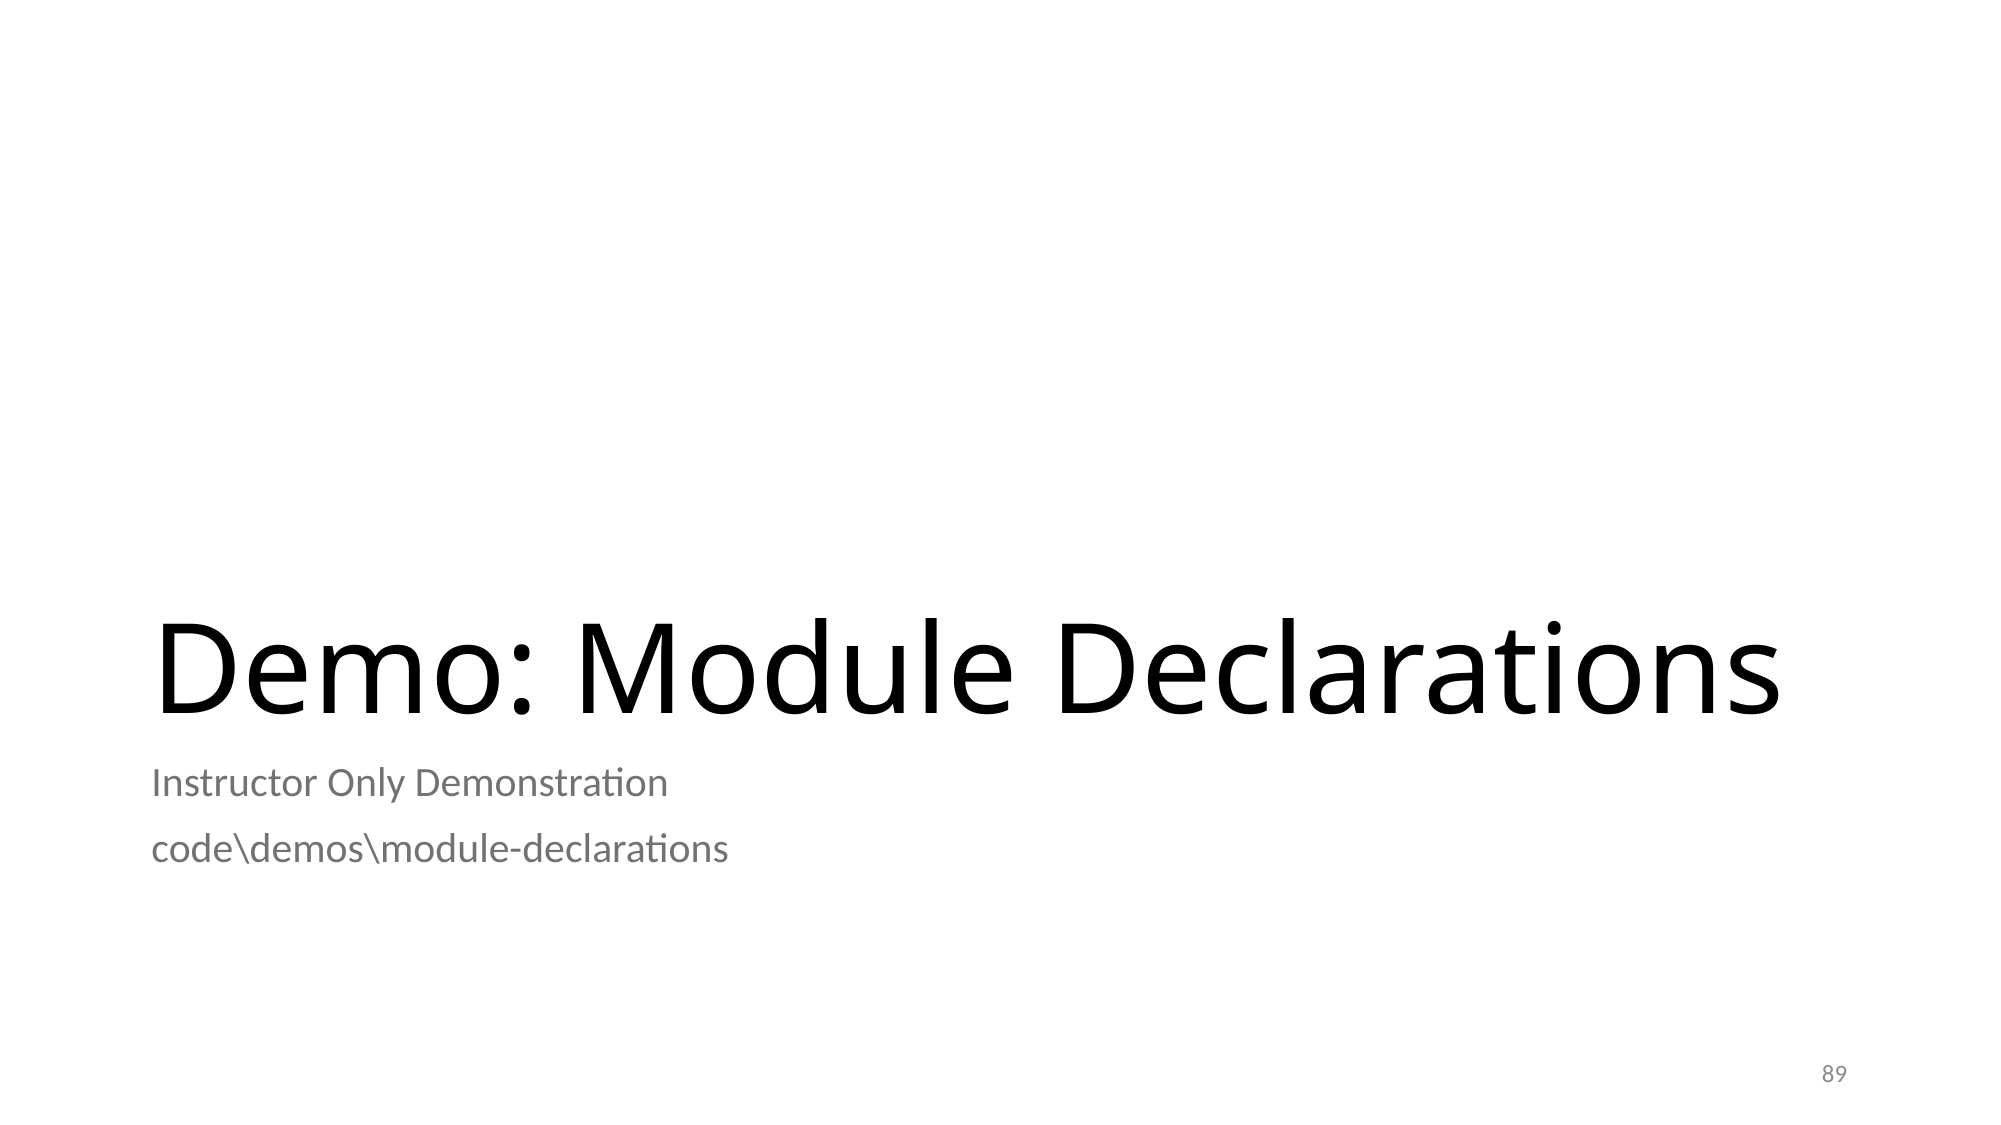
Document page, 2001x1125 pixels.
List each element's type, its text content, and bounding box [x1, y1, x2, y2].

title Demo: Module Declarations [136, 280, 1862, 749]
slide_number 89 [1412, 1042, 1863, 1103]
list Instructor Only Demonstration code\demos\module-declarations [136, 752, 1862, 999]
